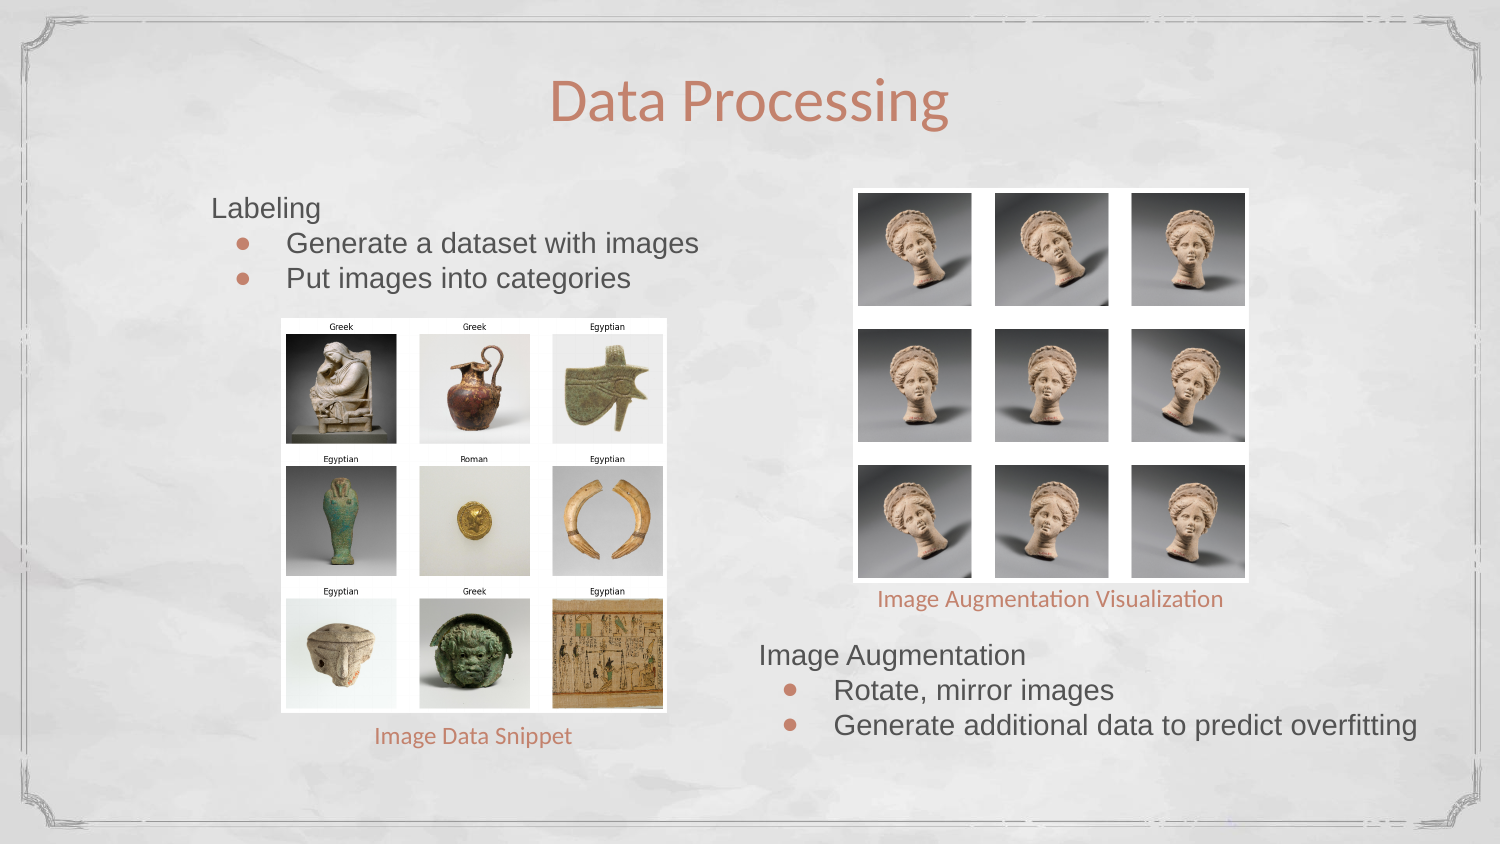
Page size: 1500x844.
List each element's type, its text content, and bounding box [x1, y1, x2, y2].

picture [0, 0, 1500, 844]
text_box Image Augmentation Rotate, mirror images Generate additional data to predict overfitting [743, 621, 1466, 757]
title Image Data Snippet [296, 721, 651, 758]
text_box Labeling Generate a dataset with images Put images into categories [196, 174, 751, 310]
title Data Processing [117, 44, 1383, 226]
title Image Augmentation Visualization [858, 590, 1244, 622]
